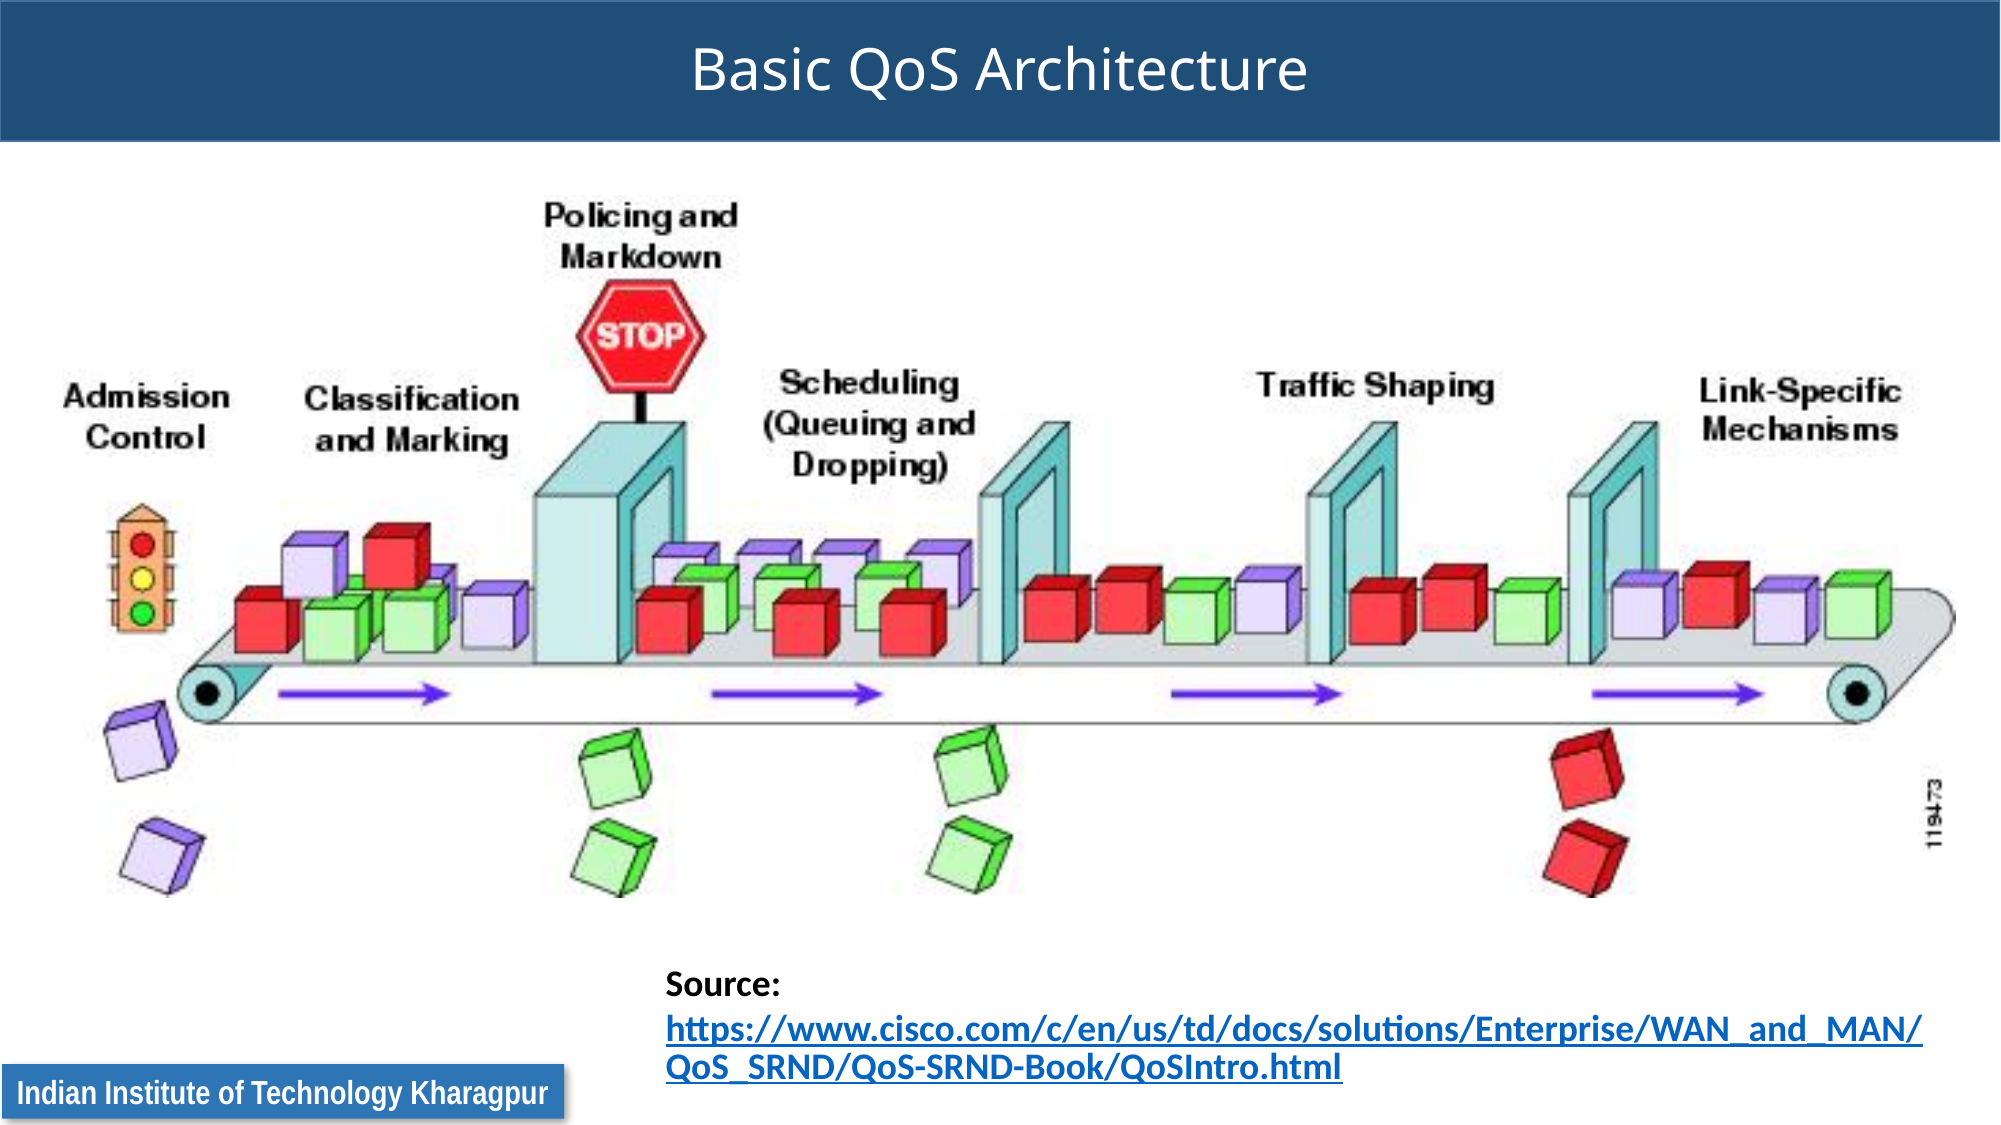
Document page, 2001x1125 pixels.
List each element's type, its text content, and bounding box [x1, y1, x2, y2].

picture [63, 195, 1956, 898]
title Basic QoS Architecture [0, 1, 2000, 141]
text_box Source: https://www.cisco.com/c/en/us/td/docs/solutions/Enterprise/WAN_and_MAN/QoS_SRND/QoS-SRND-Book/QoSIntro.html [650, 951, 1956, 1102]
